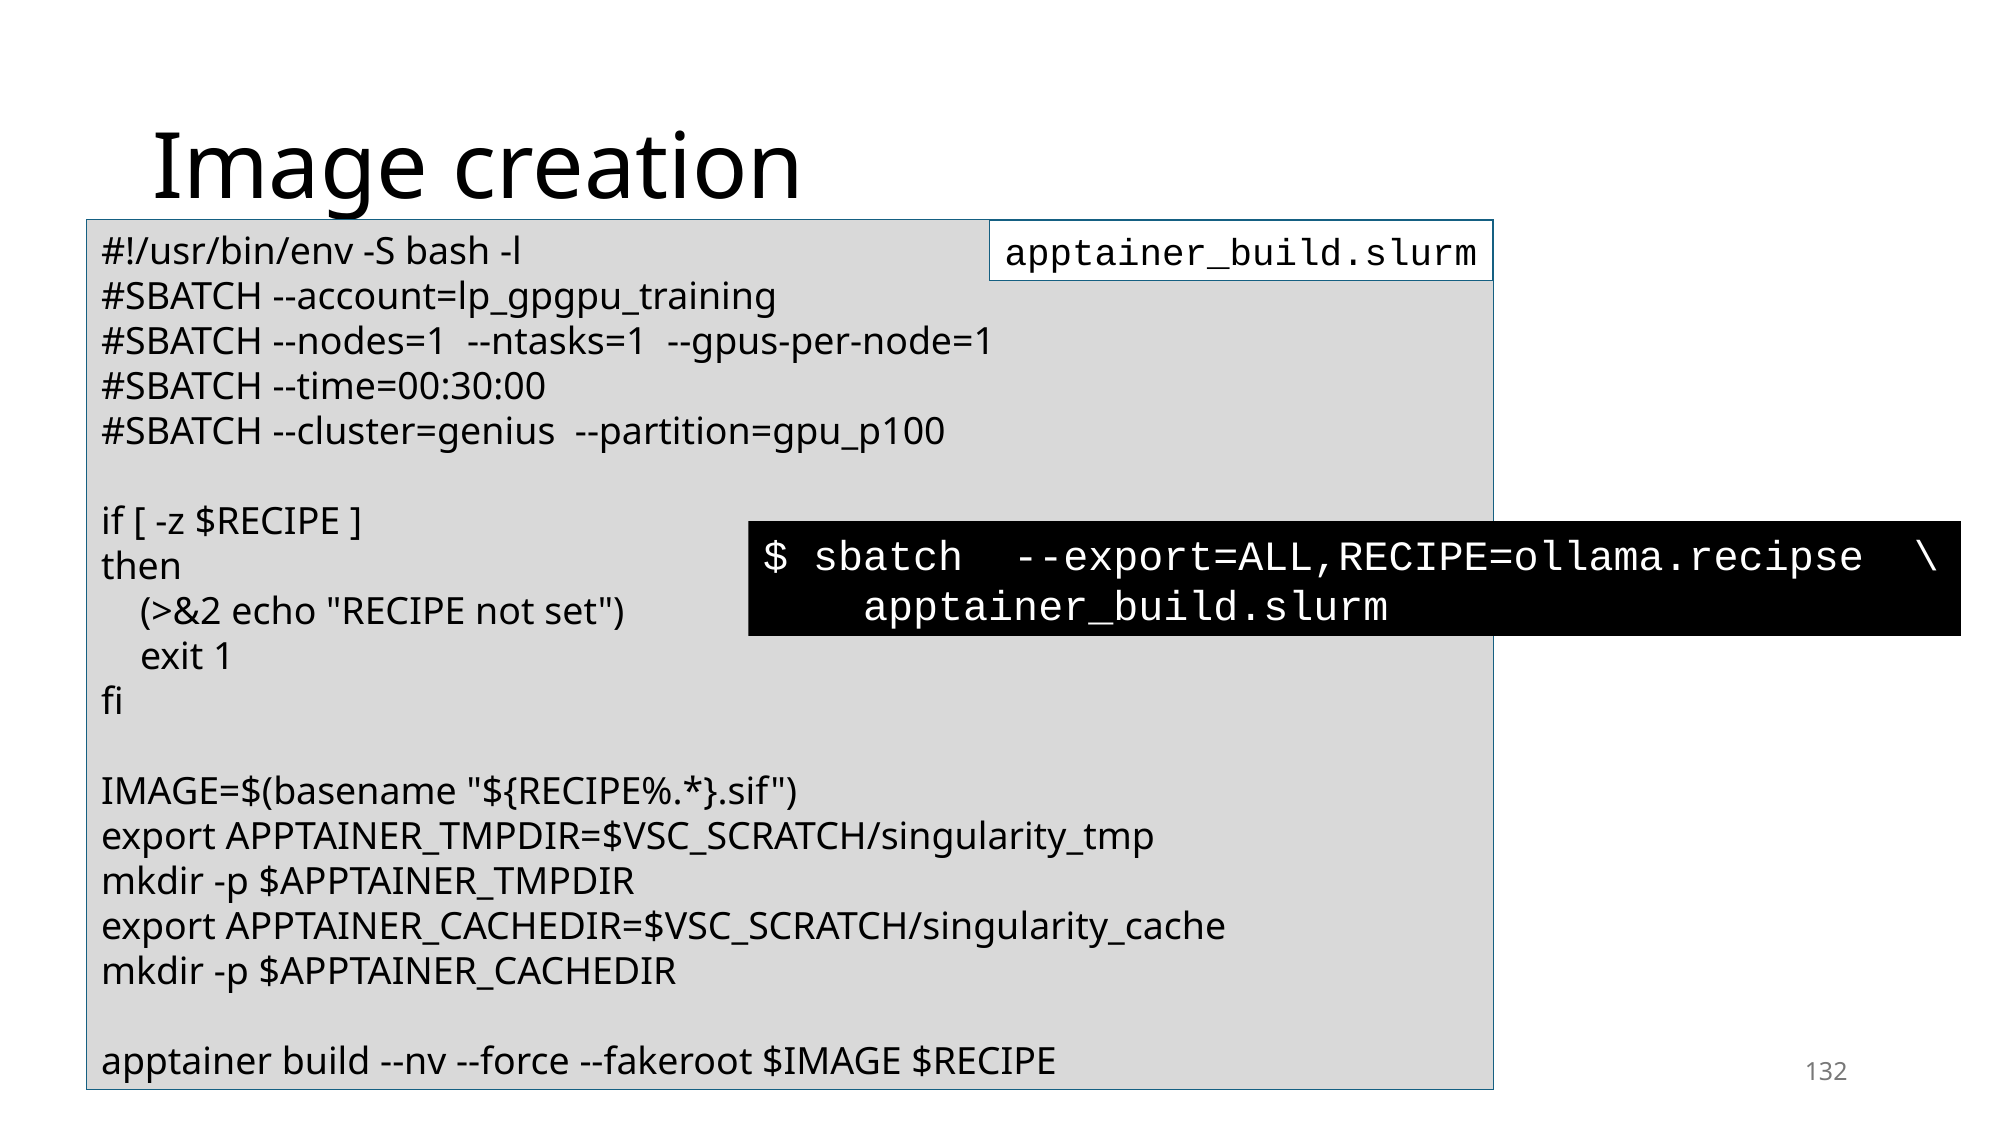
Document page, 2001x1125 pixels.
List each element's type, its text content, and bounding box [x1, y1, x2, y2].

slide_number 132 [1412, 1042, 1863, 1103]
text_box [85, 219, 1495, 1099]
title Image creation [137, 59, 1863, 278]
text_box $ sbatch --export=ALL,RECIPE=ollama.recipse \ apptainer_build.slurm [1495, 521, 1961, 636]
